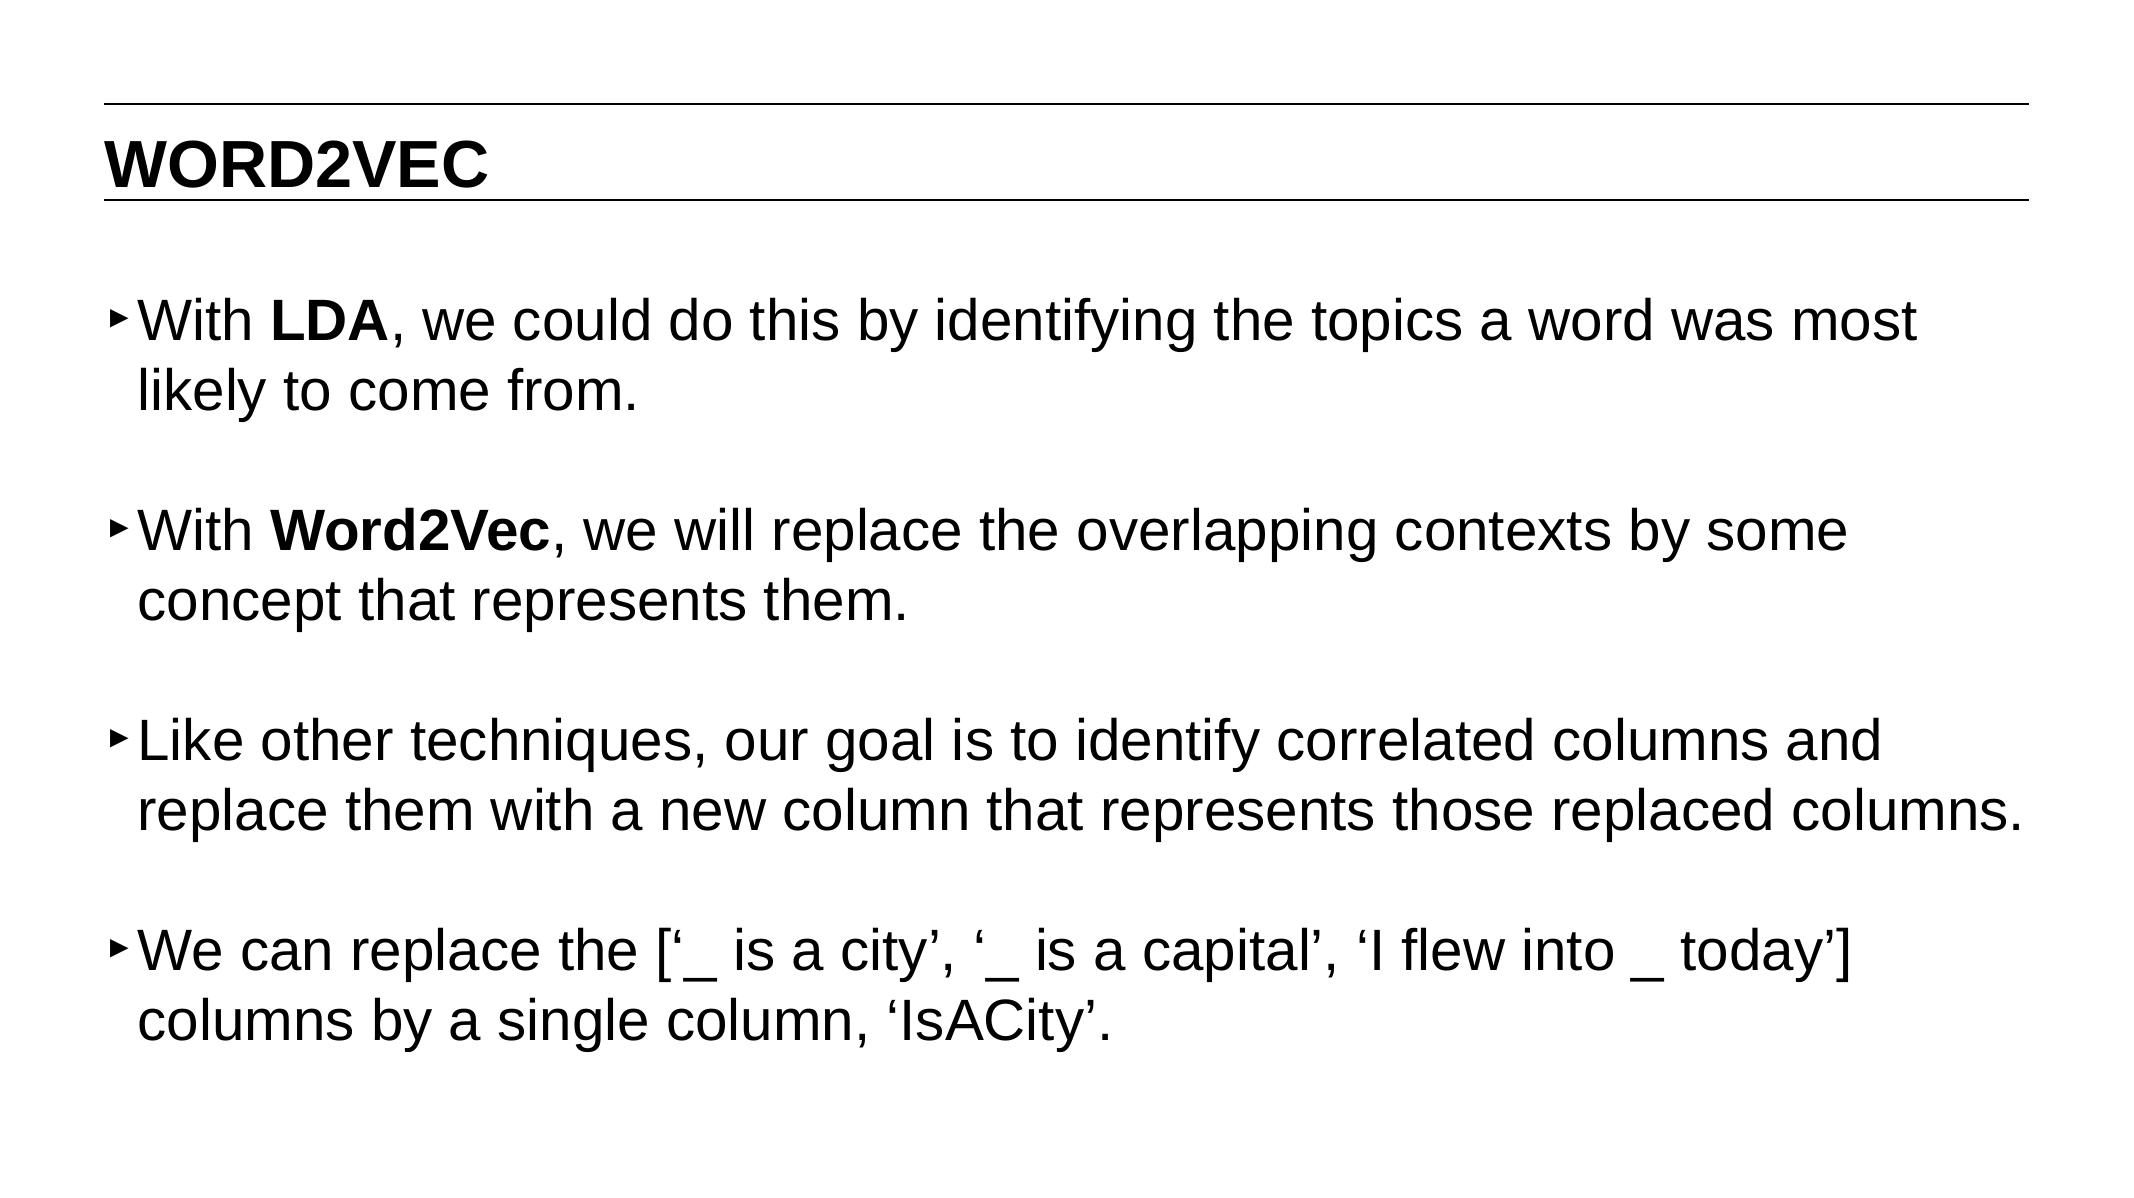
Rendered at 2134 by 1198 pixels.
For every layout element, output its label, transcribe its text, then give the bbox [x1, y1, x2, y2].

list With LDA, we could do this by identifying the topics a word was most likely to come from. With Word2Vec, we will replace the overlapping contexts by some concept that represents them. Like other techniques, our goal is to identify correlated columns and replace them with a new column that represents those replaced columns. We can replace the [‘_ is a city’, ‘_ is a capital’, ‘I flew into _ today’] columns by a single column, ‘IsACity’. [104, 212, 2030, 837]
text_box WORD2VEC [104, 120, 2030, 192]
